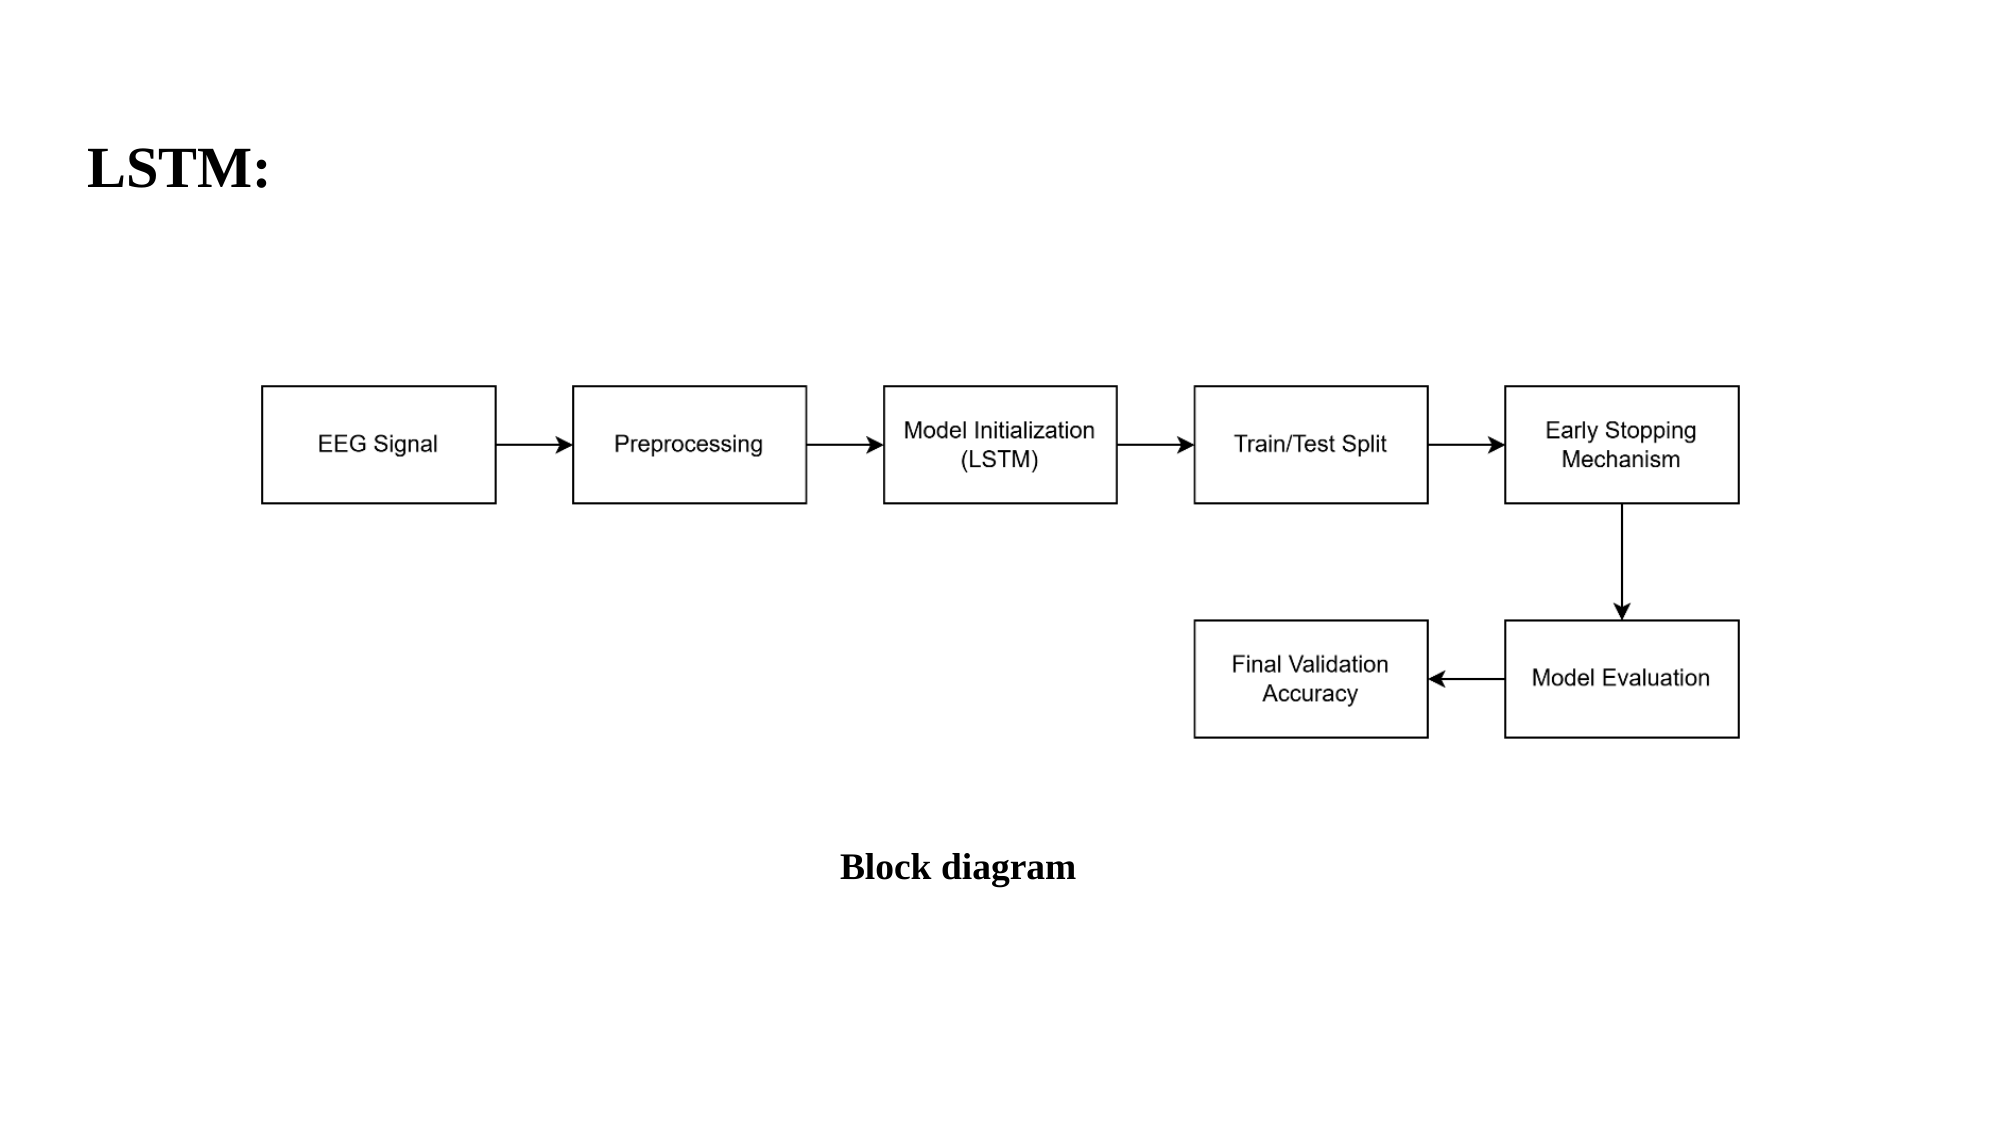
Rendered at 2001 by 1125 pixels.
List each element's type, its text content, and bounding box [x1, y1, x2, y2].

picture [242, 366, 1758, 759]
title LSTM: [72, 59, 1798, 278]
list Block diagram [137, 299, 1863, 1014]
